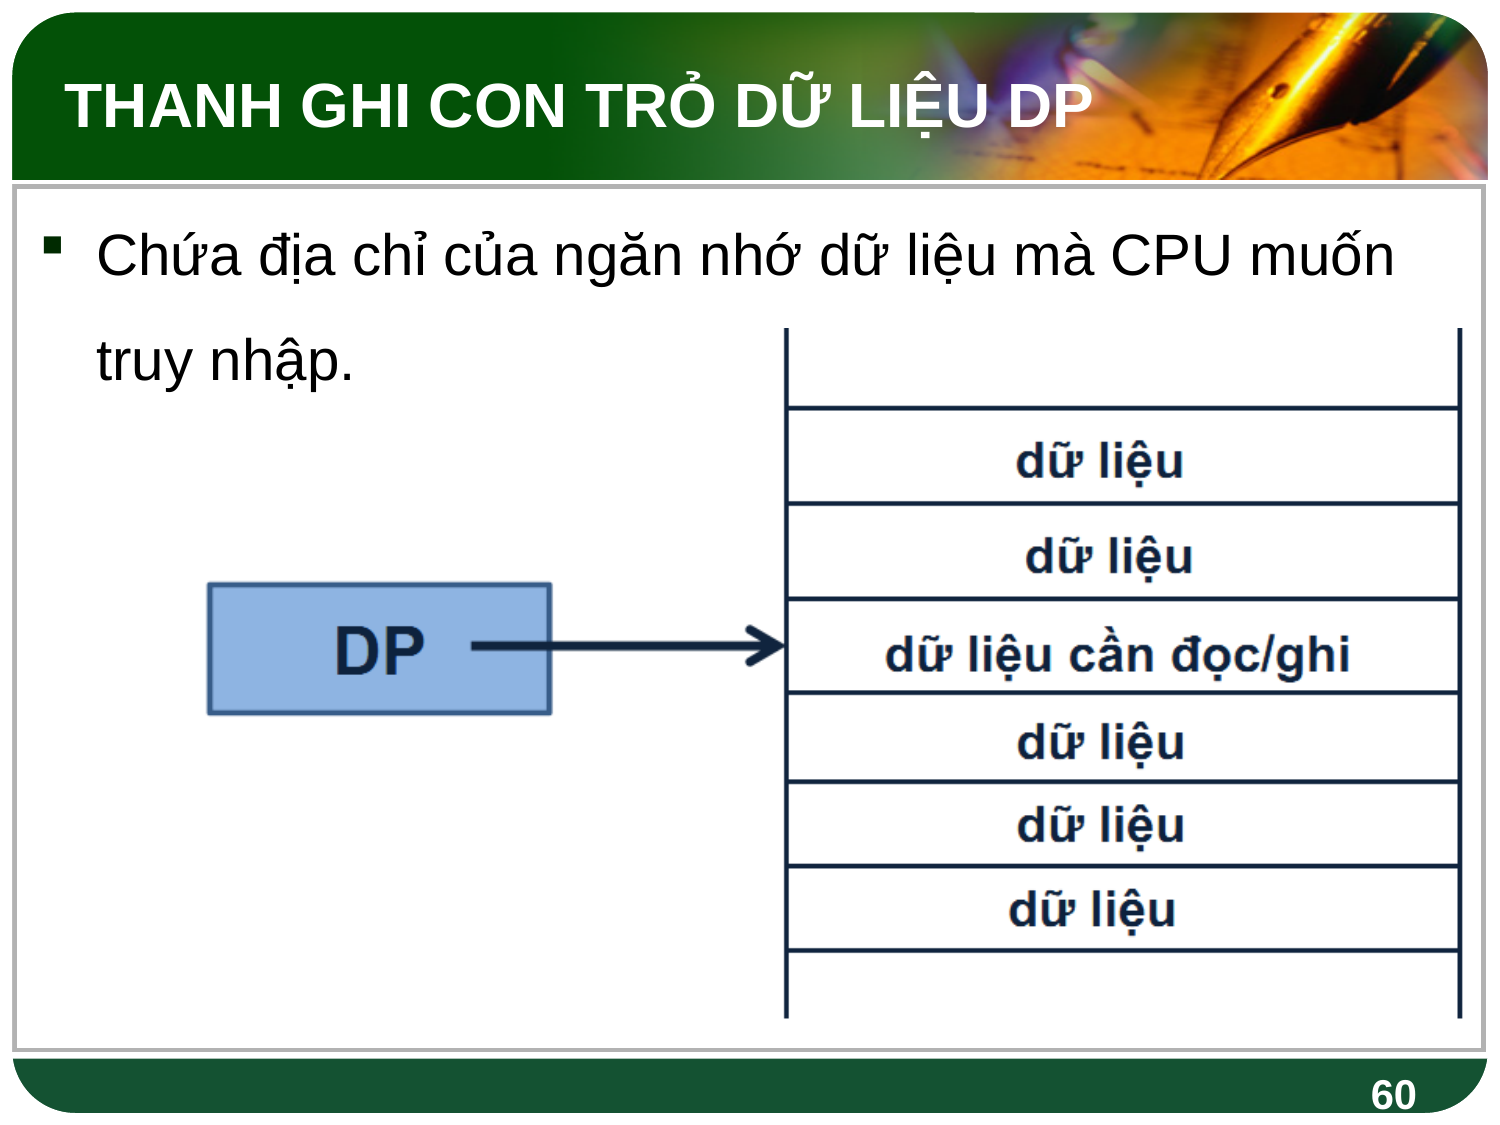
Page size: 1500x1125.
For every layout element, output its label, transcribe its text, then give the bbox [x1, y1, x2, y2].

list Chứa địa chỉ của ngăn nhớ dữ liệu mà CPU muốn truy nhập. [24, 174, 1475, 1063]
picture [13, 13, 1487, 180]
text_box THANH GHI CON TRỎ DỮ LIỆU DP [50, 57, 1450, 150]
picture [199, 327, 1476, 1026]
